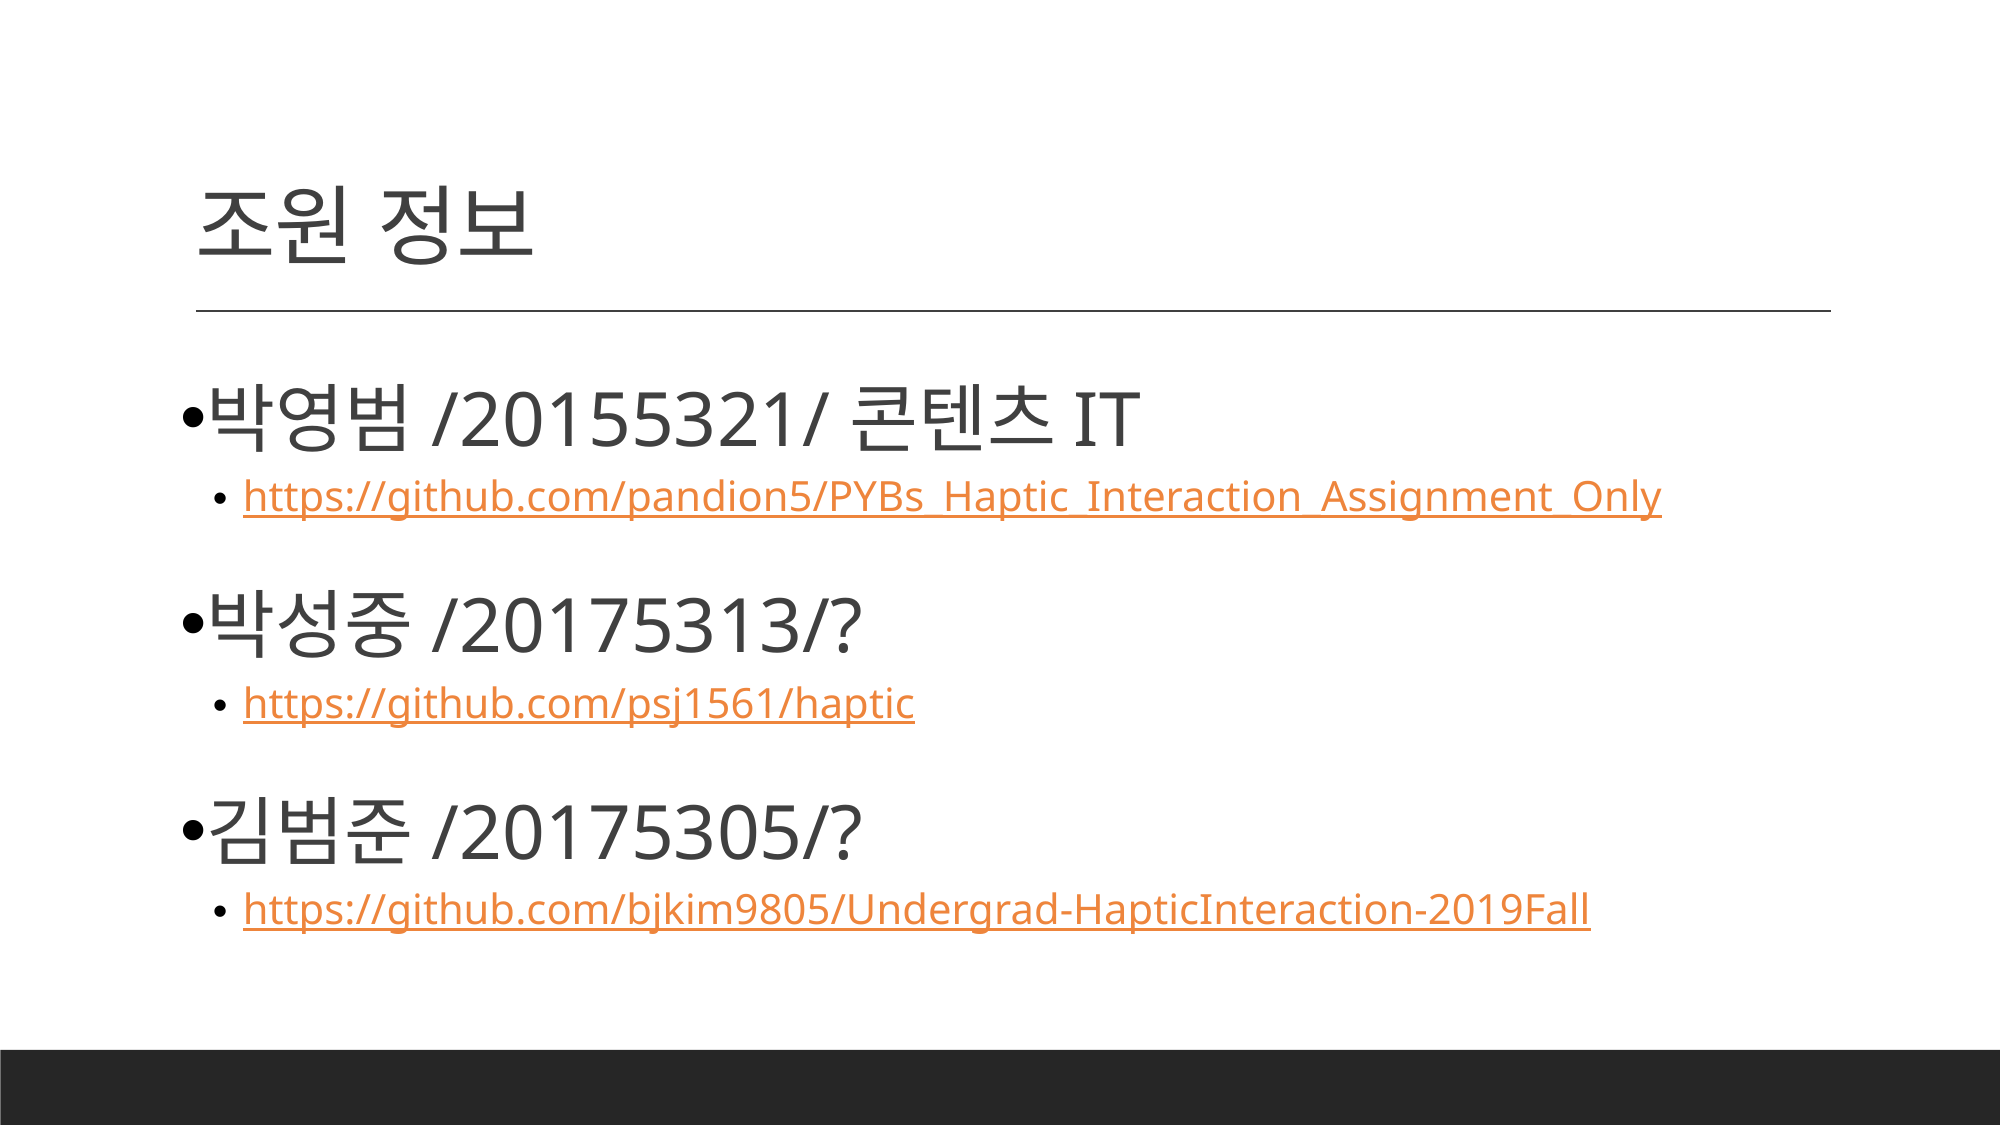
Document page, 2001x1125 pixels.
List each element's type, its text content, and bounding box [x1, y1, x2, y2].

title 조원 정보 [180, 47, 1830, 285]
list 박영범/20155321/콘텐츠IT https://github.com/pandion5/PYBs_Haptic_Interaction_Assignment_Only 박성중/20175313/? https://github.com/psj1561/haptic 김범준/20175305/? https://github.com/bjkim9805/Undergrad-HapticInteraction-2019Fall [180, 345, 1830, 963]
